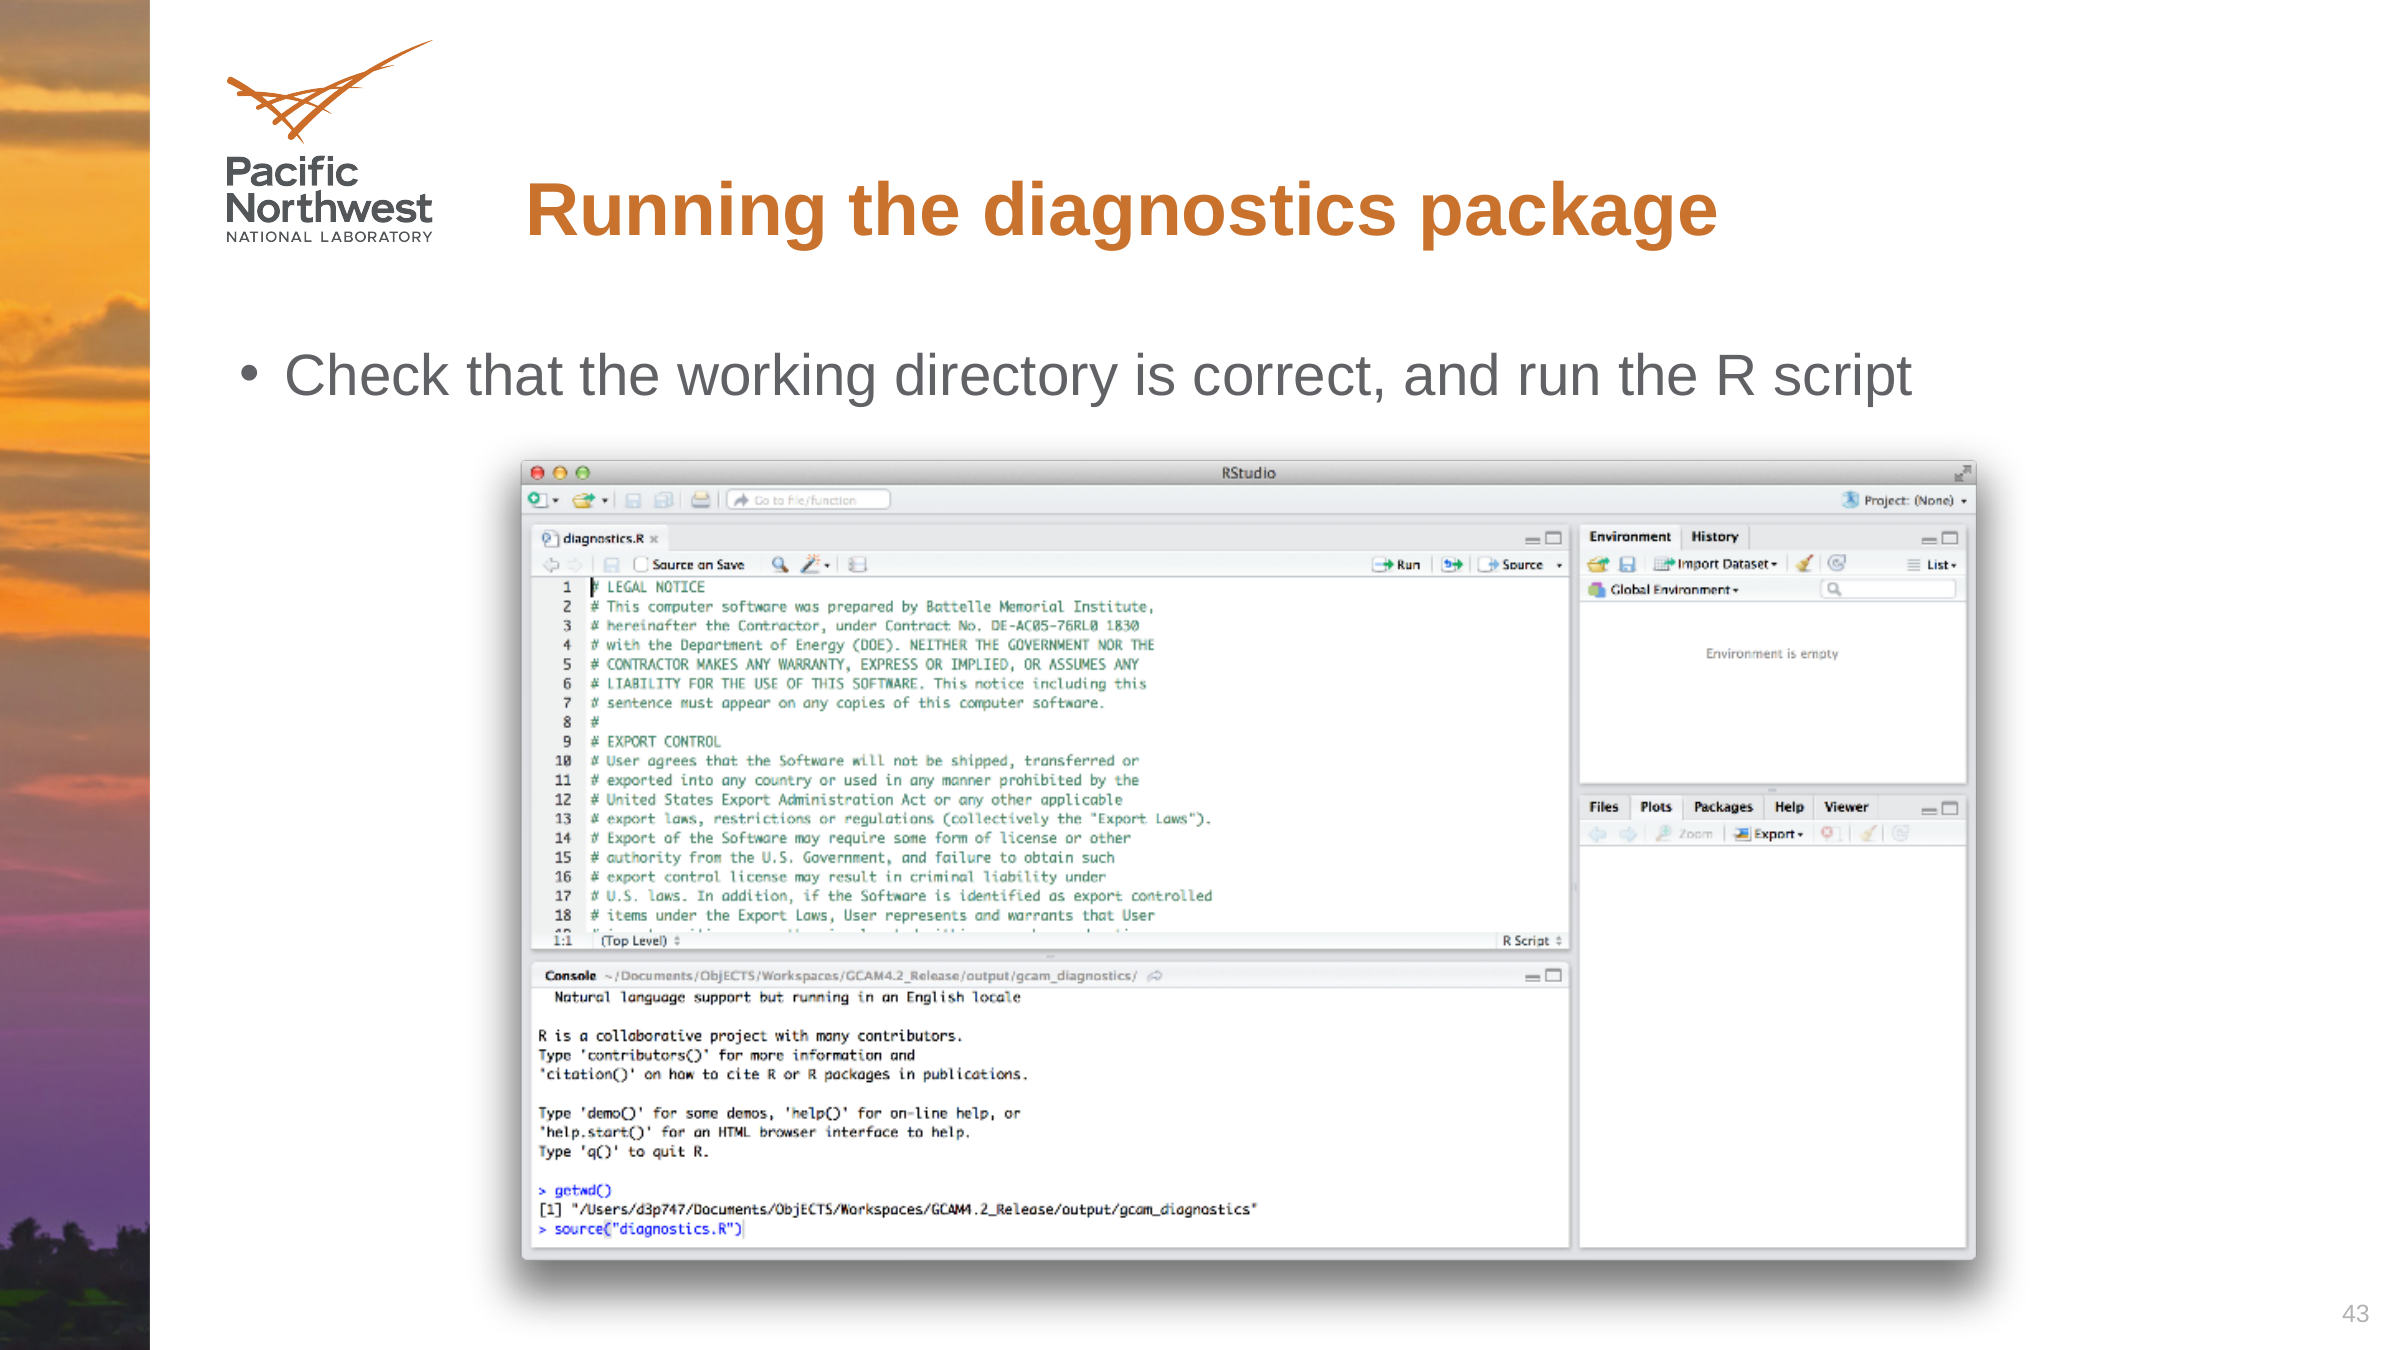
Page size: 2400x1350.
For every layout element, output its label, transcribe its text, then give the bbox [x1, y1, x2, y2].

picture [0, 0, 149, 1350]
picture [225, 38, 435, 244]
list Check that the working directory is correct, and run the R script [225, 337, 2111, 1238]
slide_number 43 [2295, 1275, 2370, 1350]
picture [457, 420, 2041, 1350]
title Running the diagnostics package [525, 44, 2325, 260]
